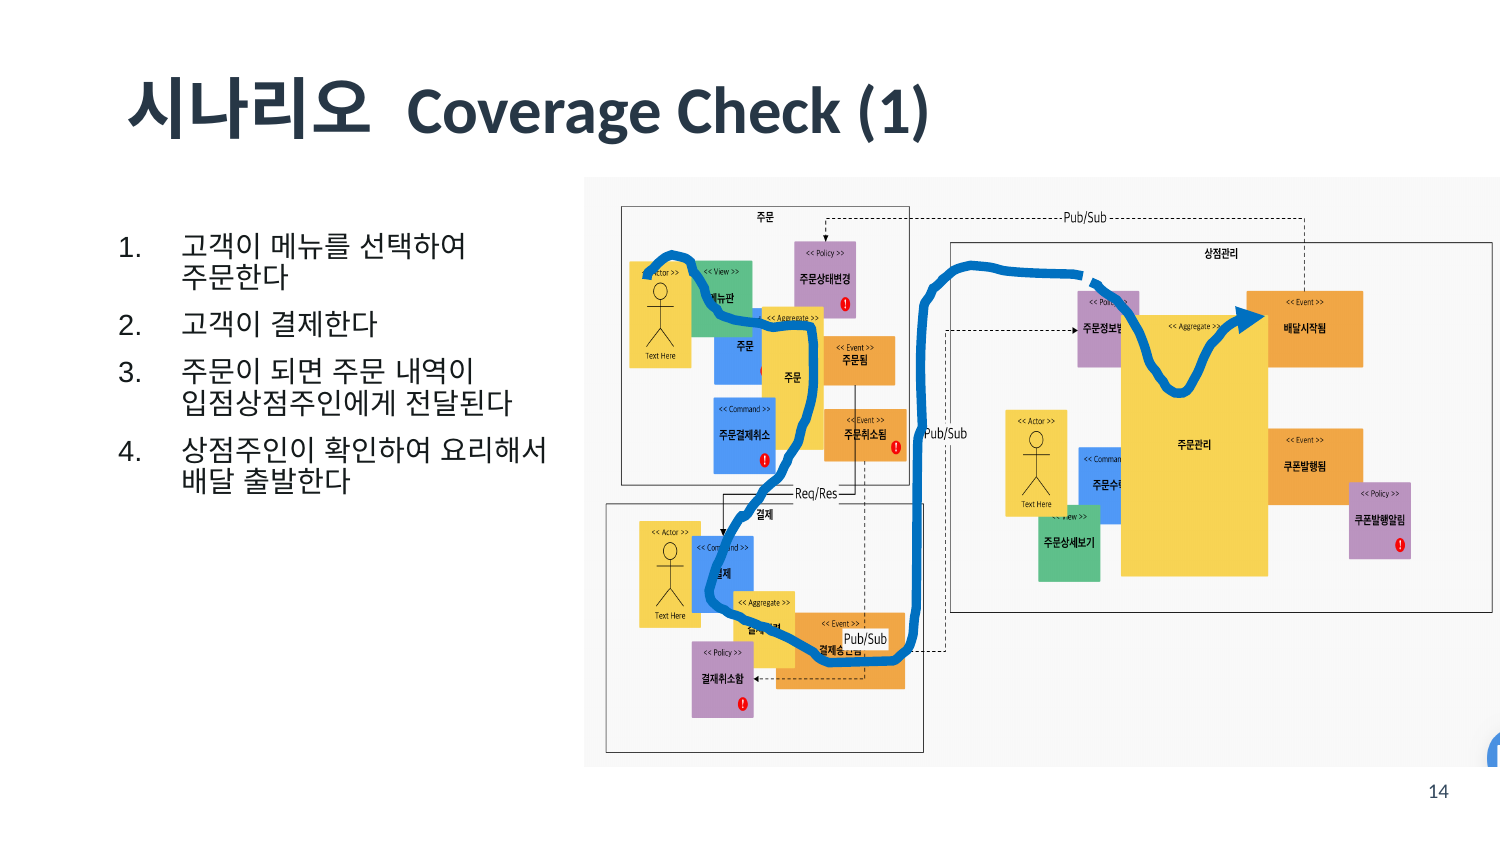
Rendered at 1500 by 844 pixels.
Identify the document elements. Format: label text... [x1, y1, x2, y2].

title 시나리오 Coverage Check (1) [111, 66, 1397, 157]
picture [584, 177, 1500, 767]
list 고객이 메뉴를 선택하여 주문한다 고객이 결제한다 주문이 되면 주문 내역이 입점상점주인에게 전달된다 상점주인이 확인하여 요리해서 배달 출발한다 [103, 224, 573, 760]
